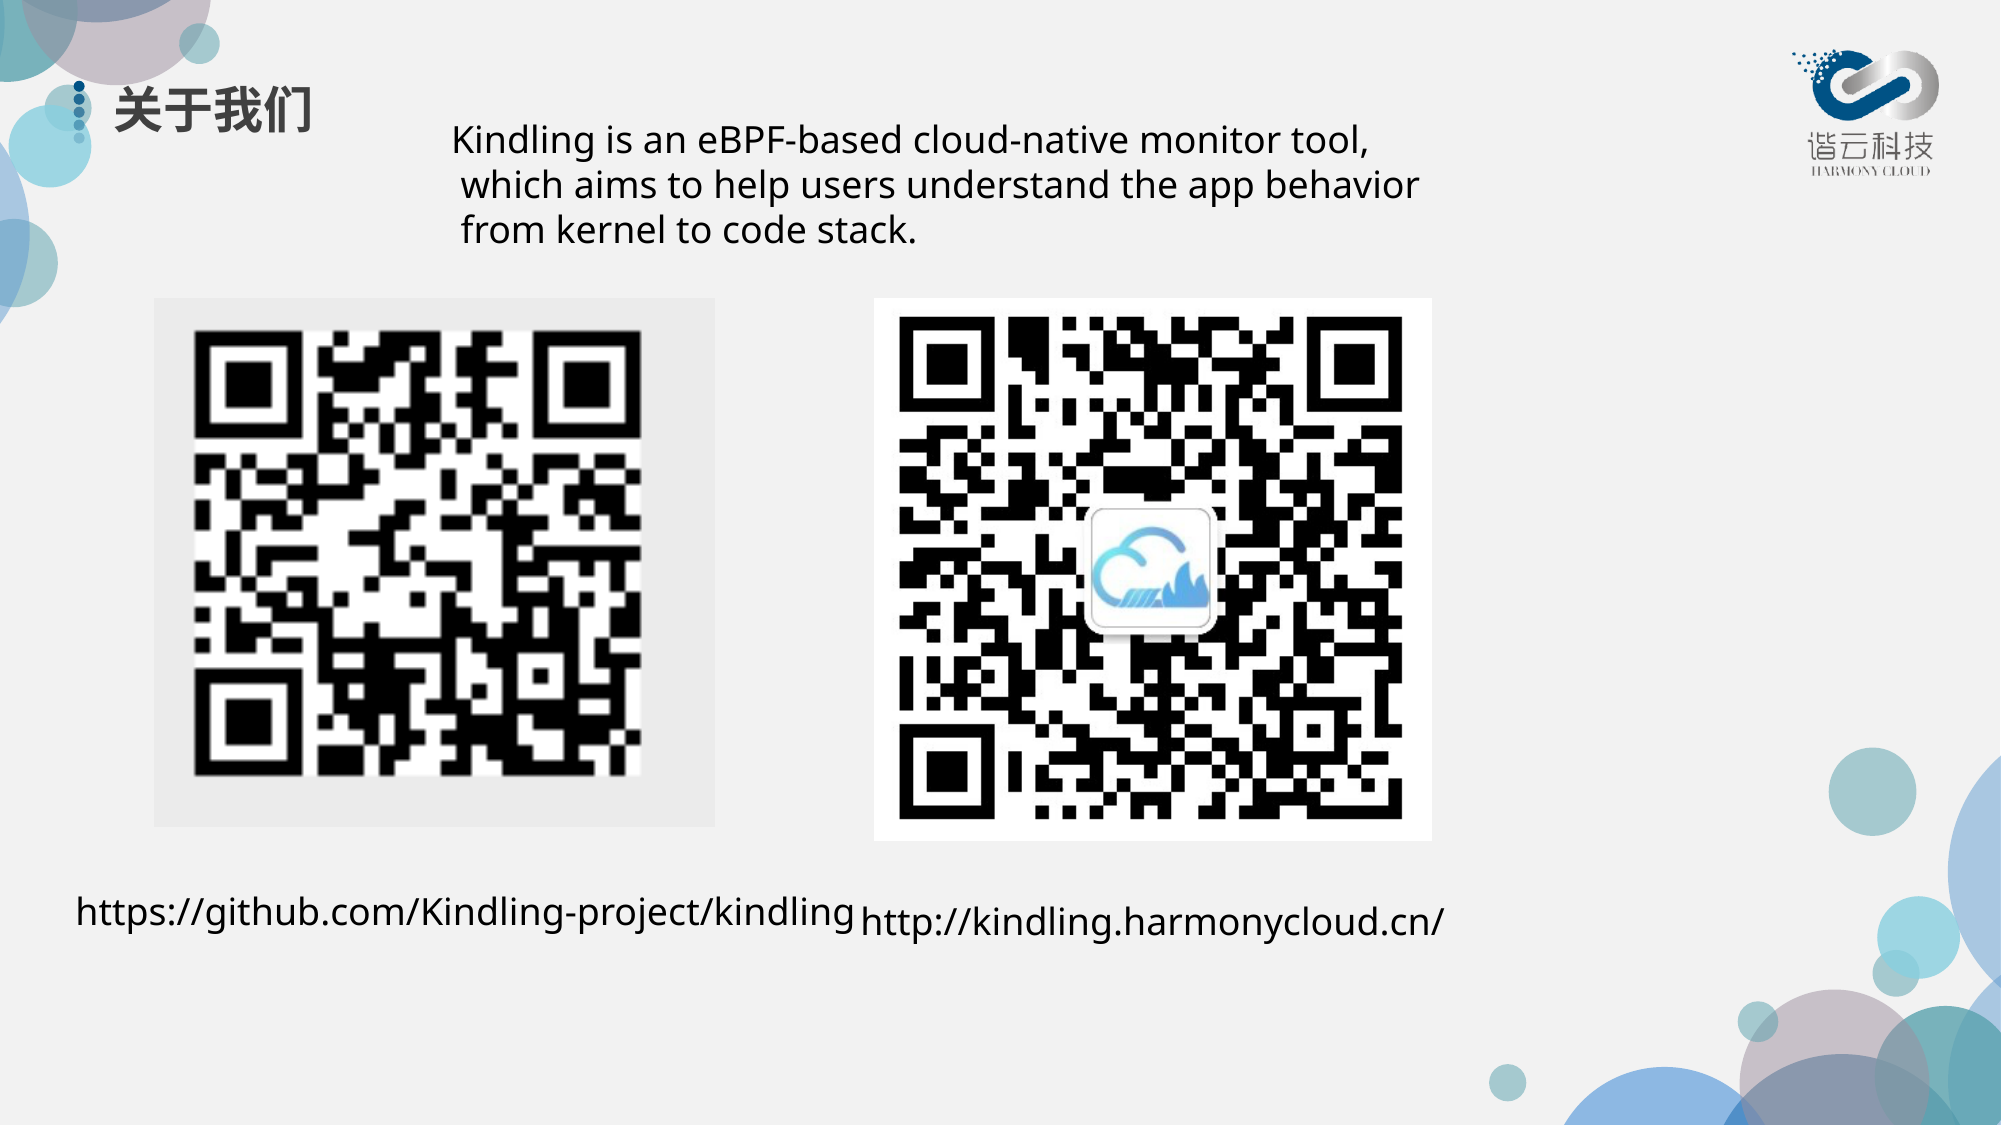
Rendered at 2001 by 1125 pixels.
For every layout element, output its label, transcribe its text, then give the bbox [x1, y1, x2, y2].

picture [154, 298, 715, 827]
picture [1792, 49, 1939, 176]
text_box http://kindling.harmonycloud.cn/ [845, 890, 1461, 950]
title 关于我们 [98, 77, 1233, 147]
text_box https://github.com/Kindling-project/kindling [60, 880, 1039, 941]
picture [874, 298, 1432, 841]
text_box Kindling is an eBPF-based cloud-native monitor tool, which aims to help users understand the app behavior from kernel to code stack. [436, 109, 1436, 259]
